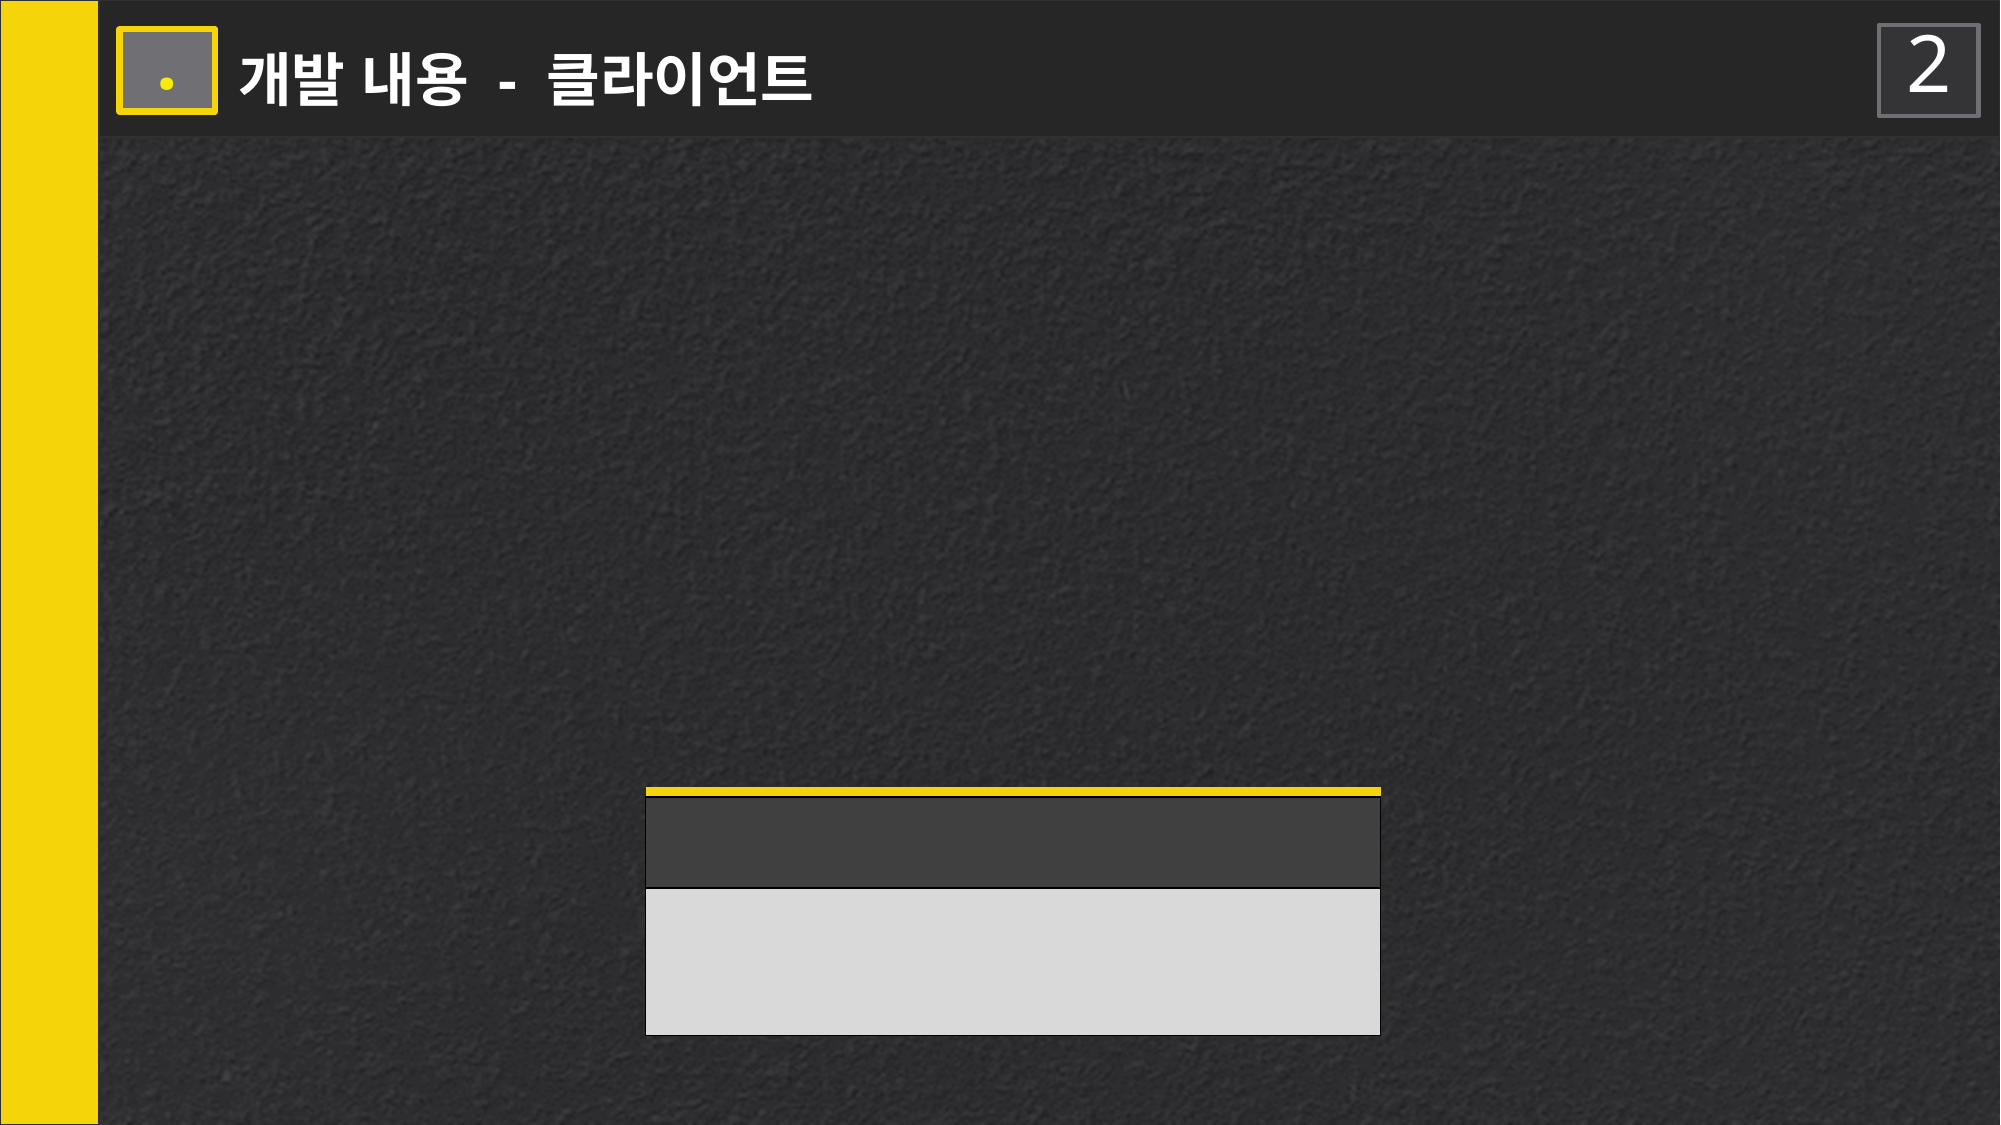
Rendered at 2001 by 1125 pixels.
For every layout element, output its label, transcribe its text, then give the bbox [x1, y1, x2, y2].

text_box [119, 29, 898, 121]
table_cell [646, 889, 1380, 1035]
picture [100, 138, 2000, 1125]
text_box [100, 0, 2000, 138]
table_header [646, 799, 1380, 887]
text_box [0, 0, 100, 1125]
text_box 2 [1878, 24, 1980, 117]
